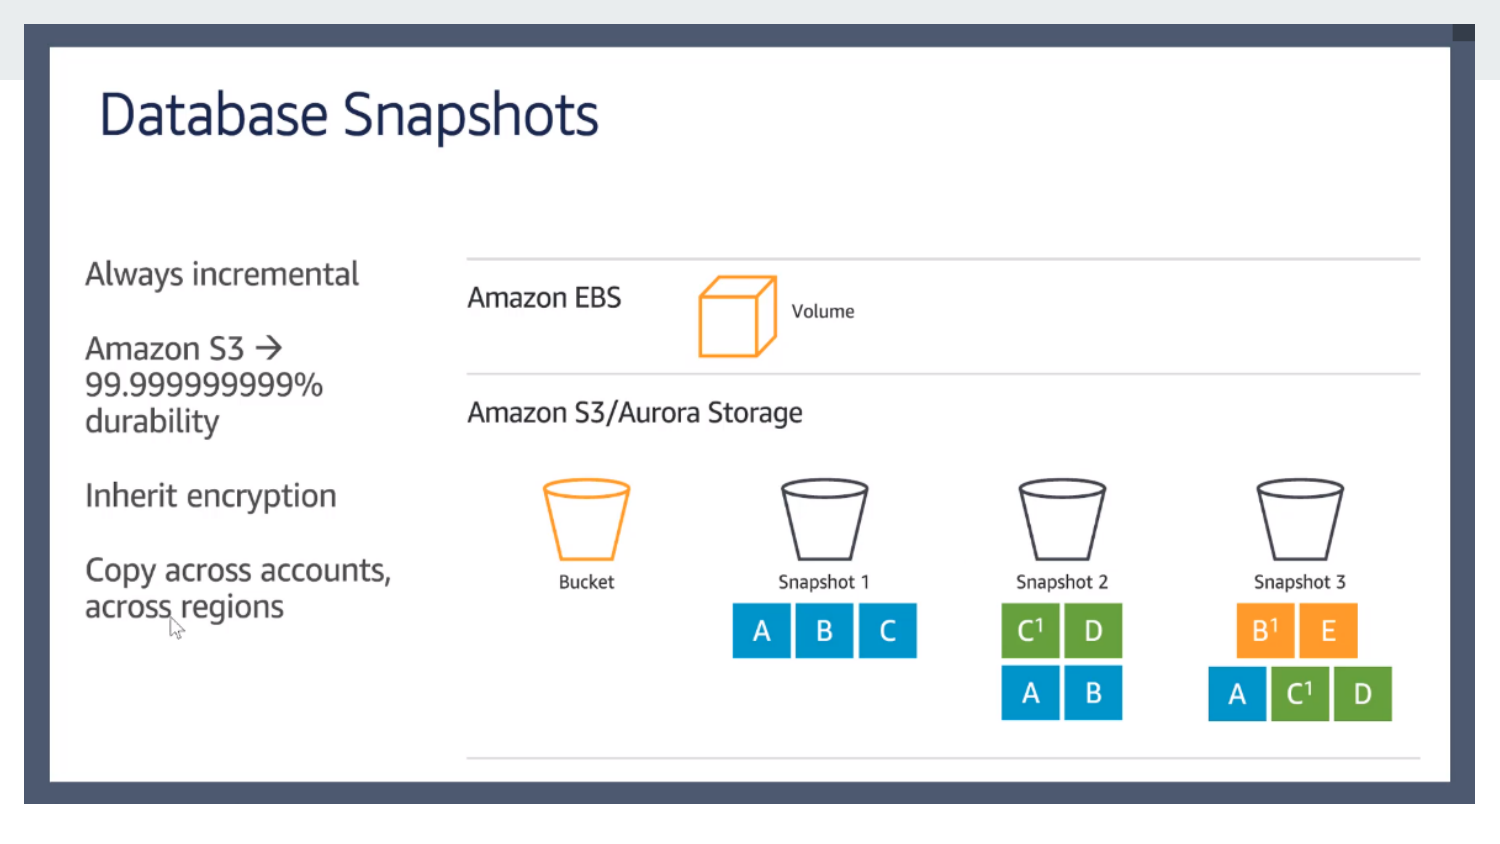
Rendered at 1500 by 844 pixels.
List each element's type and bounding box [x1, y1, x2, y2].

picture [24, 24, 1476, 804]
